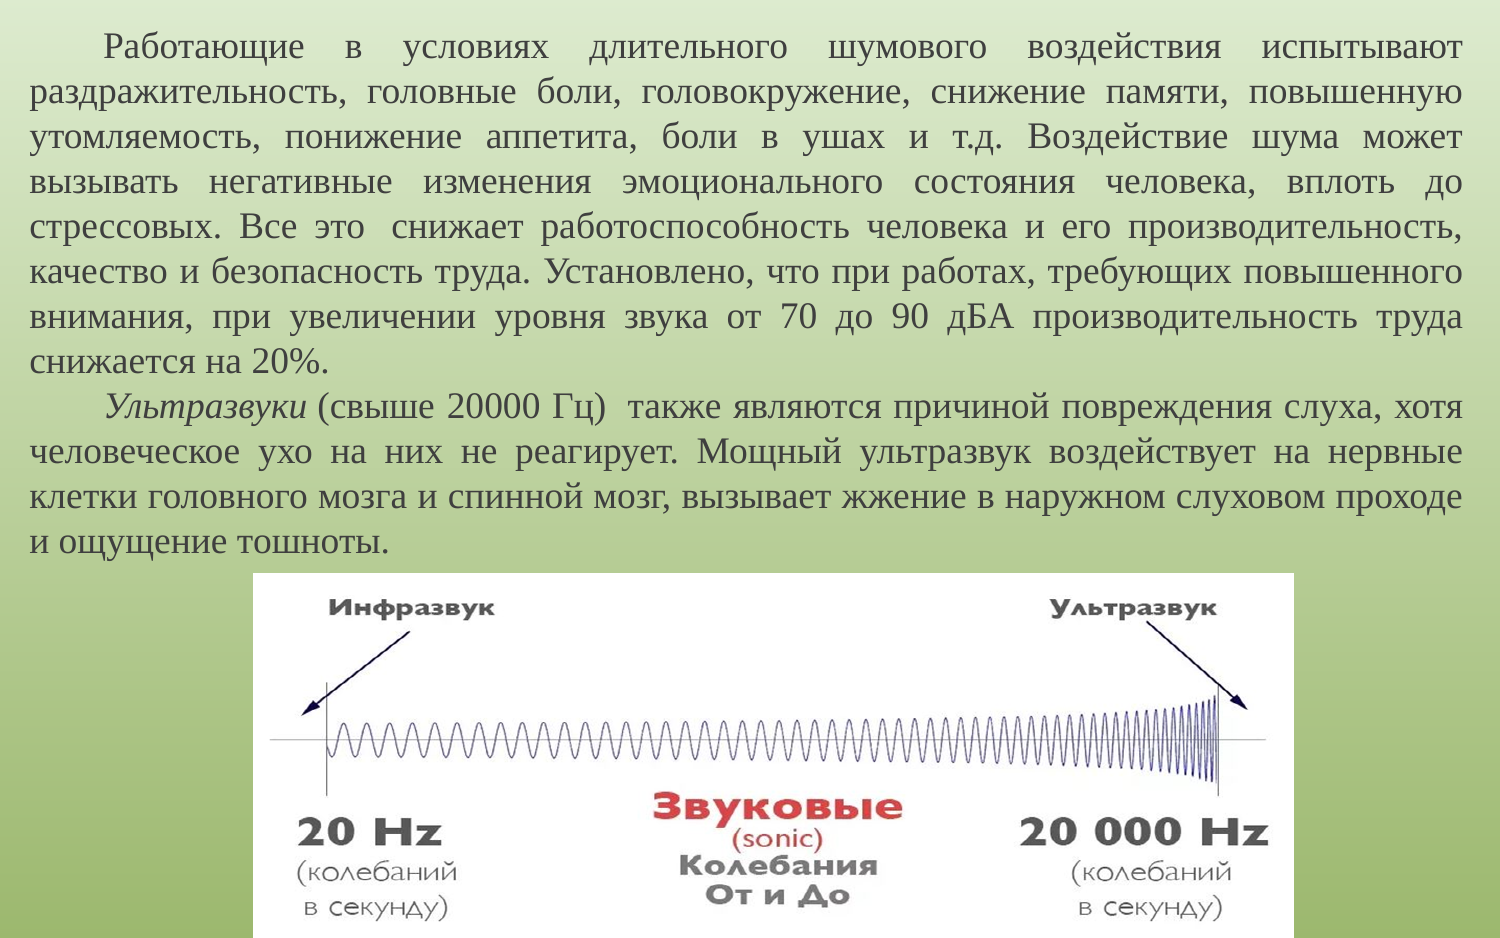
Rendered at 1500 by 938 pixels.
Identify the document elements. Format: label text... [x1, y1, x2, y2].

picture [253, 573, 1295, 938]
text_box Работающие в условиях длительного шумового воздействия испытывают раздражительность, головные боли, головокружение, снижение памяти, повышенную утомляемость, понижение аппетита, боли в ушах и т.д. Воздействие шума может вызывать негативные изменения эмоционального состояния человека, вплоть до стрессовых. Все это снижает работоспособность человека и его производительность, качество и безопасность труда. Установлено, что при работах, требующих повышенного внимания, при увеличении уровня звука от 70 до 90 дБА производительность труда снижается на 20%. Ультразвуки (свыше 20000 Гц) также являются причиной повреждения слуха, хотя человеческое ухо на них не реагирует. Мощный ультразвук воздействует на нервные клетки головного мозга и спинной мозг, вызывает жжение в наружном слуховом проходе и ощущение тошноты. [14, 13, 1480, 569]
